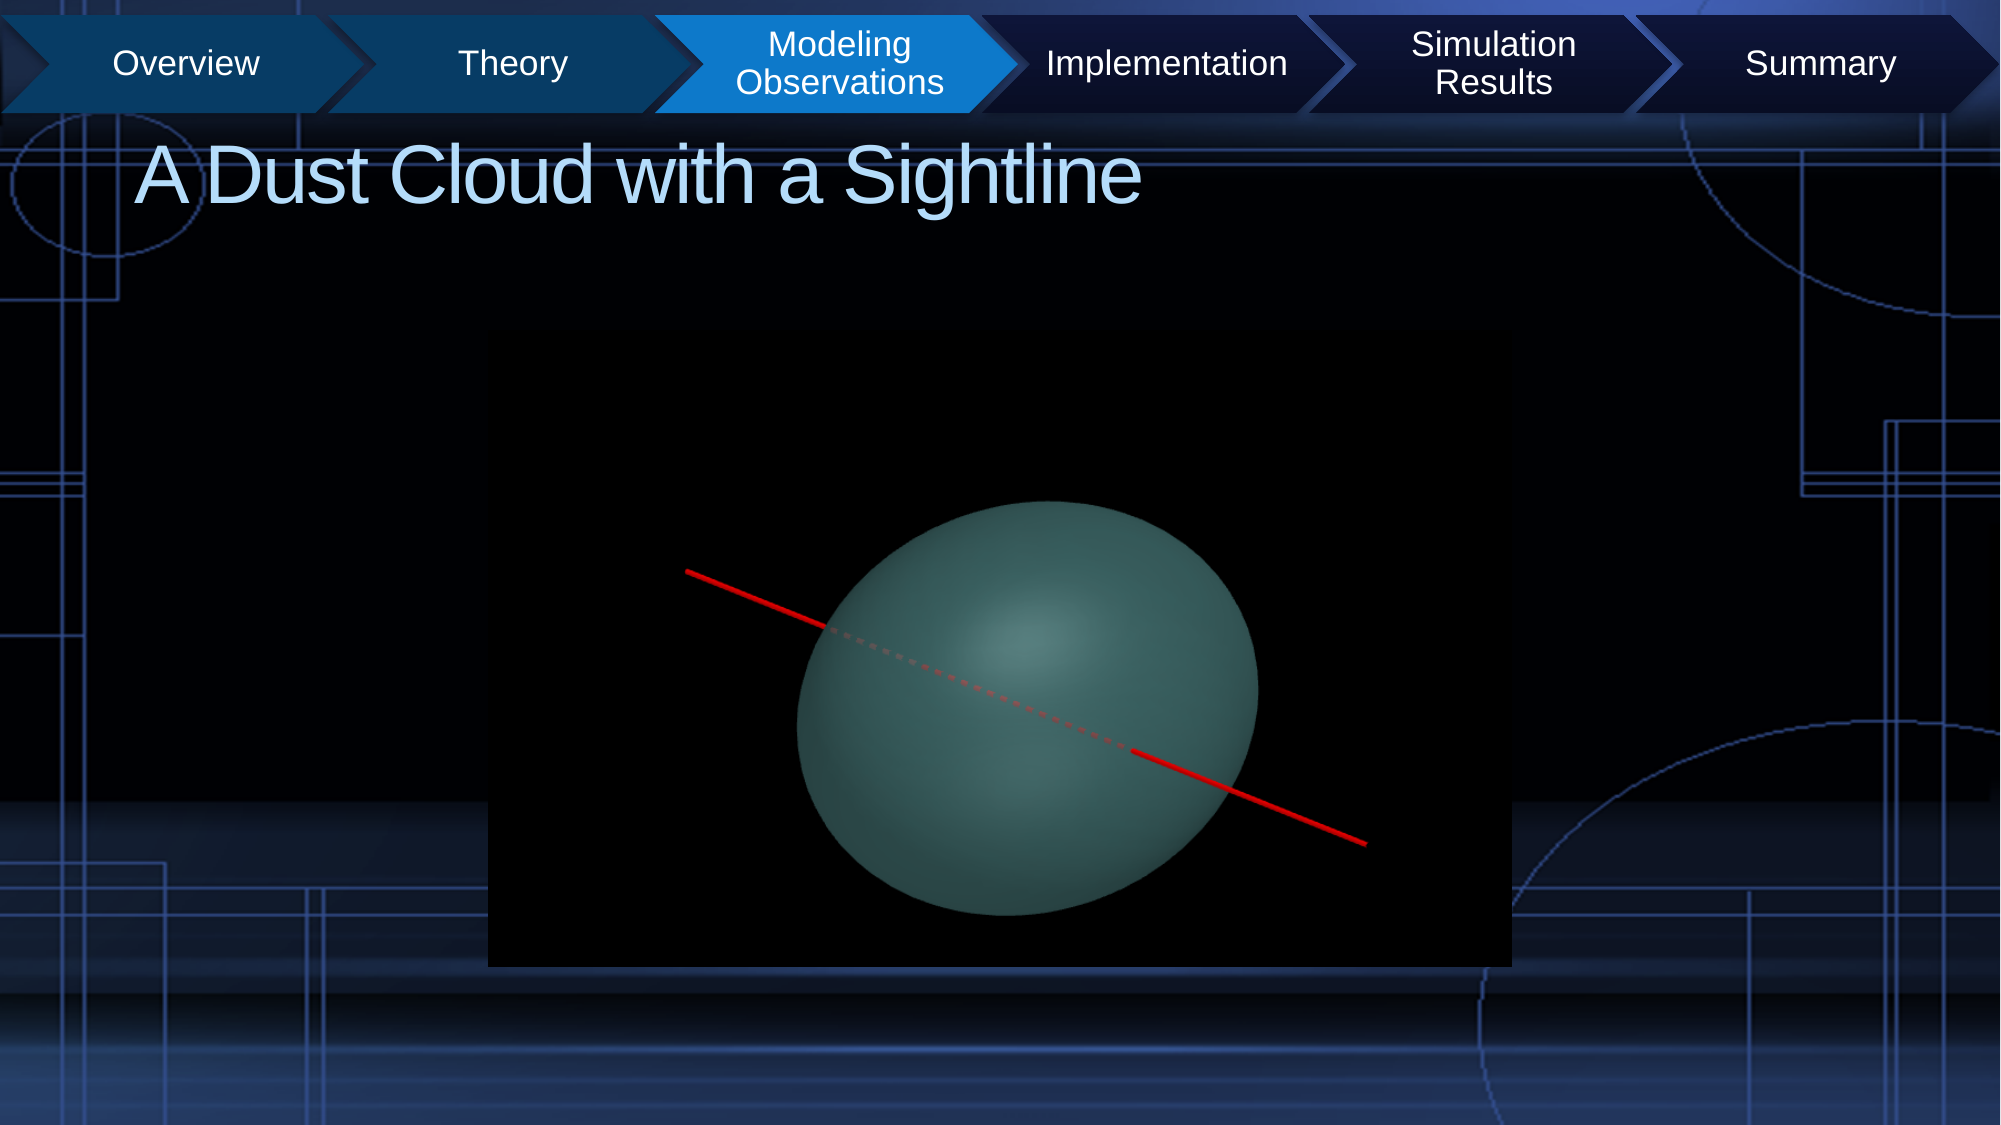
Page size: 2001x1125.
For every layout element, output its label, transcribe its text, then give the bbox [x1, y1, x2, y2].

title A Dust Cloud with a Sightline [119, 127, 1820, 263]
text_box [0, 14, 2000, 114]
picture [0, 0, 2001, 1125]
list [487, 329, 1513, 968]
